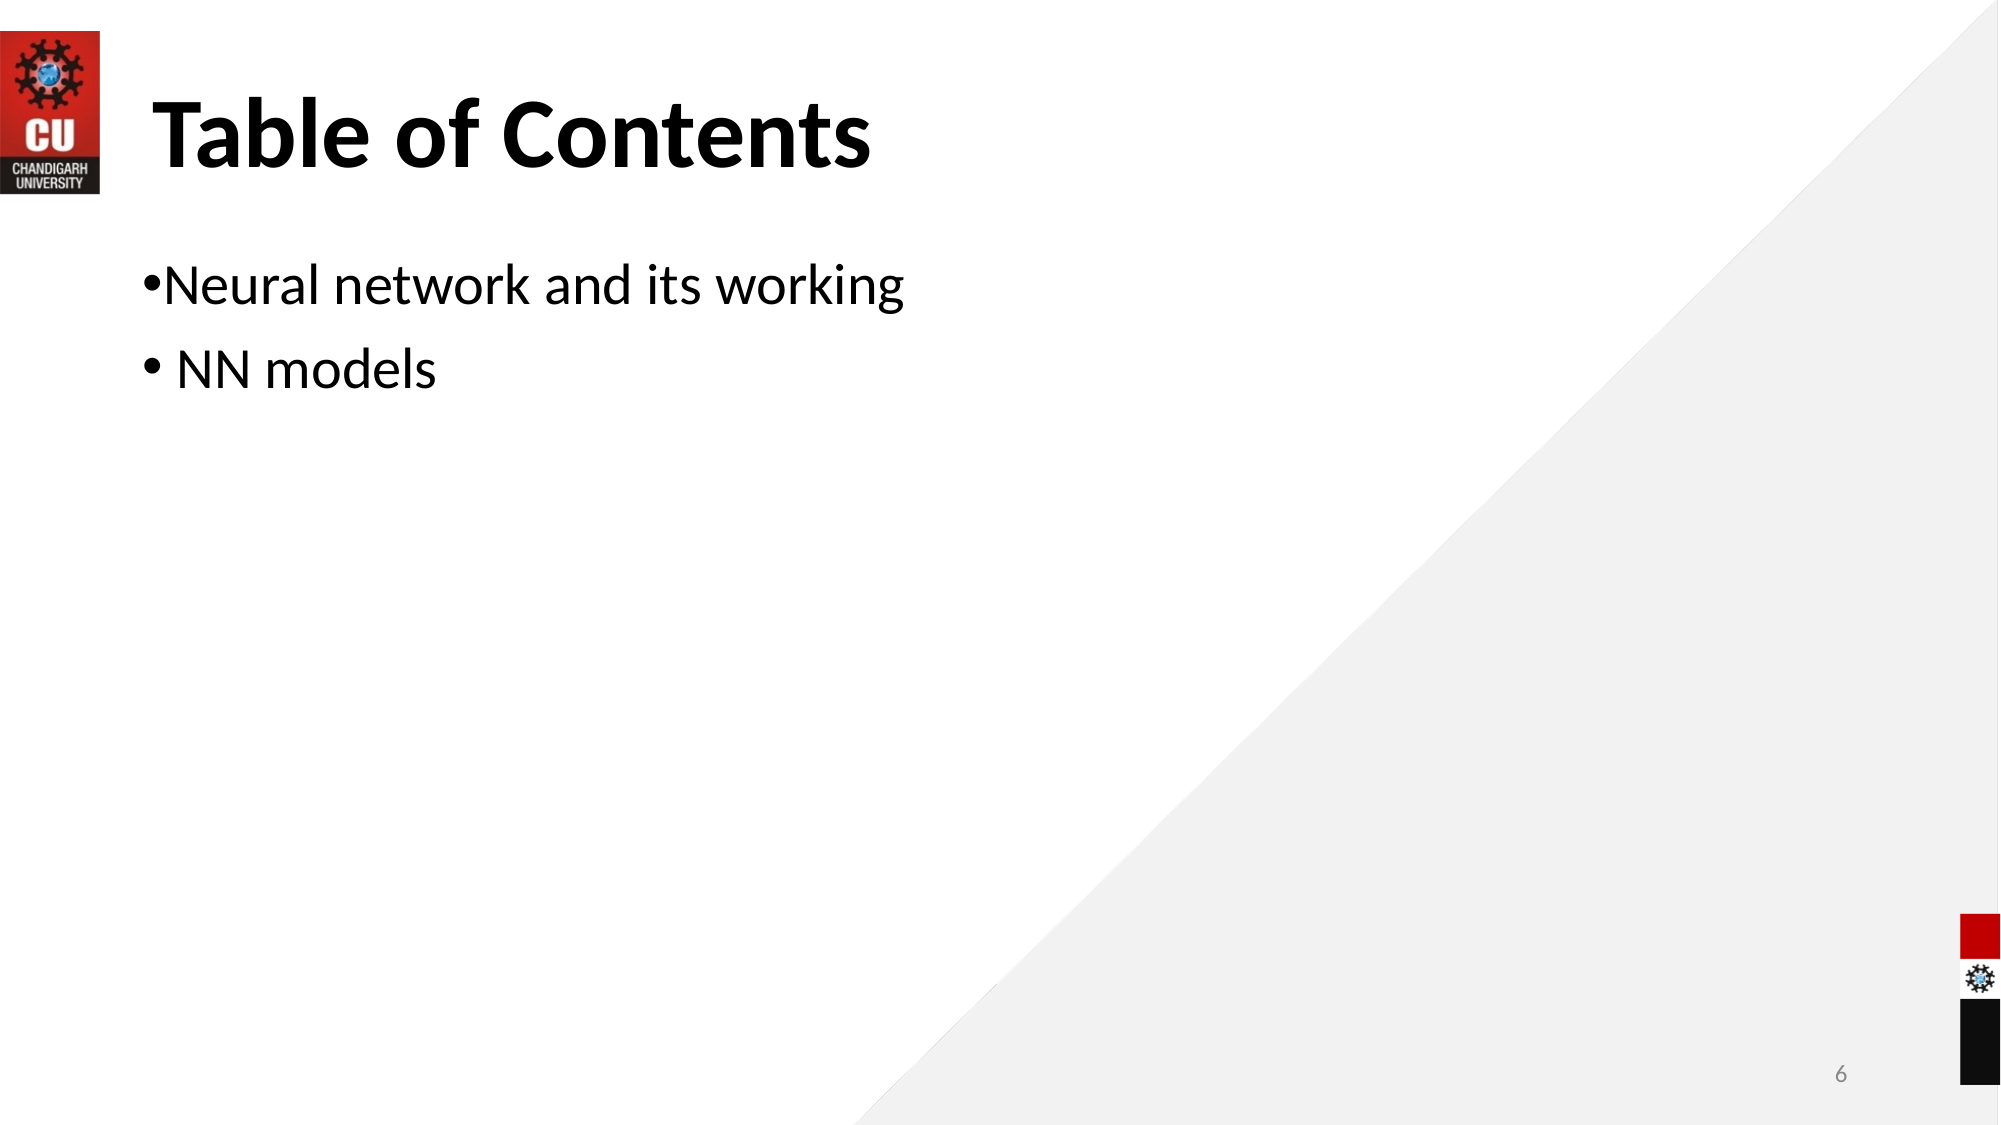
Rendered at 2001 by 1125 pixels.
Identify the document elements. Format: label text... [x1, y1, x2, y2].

title Table of Contents [137, 75, 1245, 197]
picture [0, 0, 2001, 1125]
list Neural network and its working NN models [127, 246, 1328, 872]
slide_number 6 [1412, 1042, 1863, 1103]
